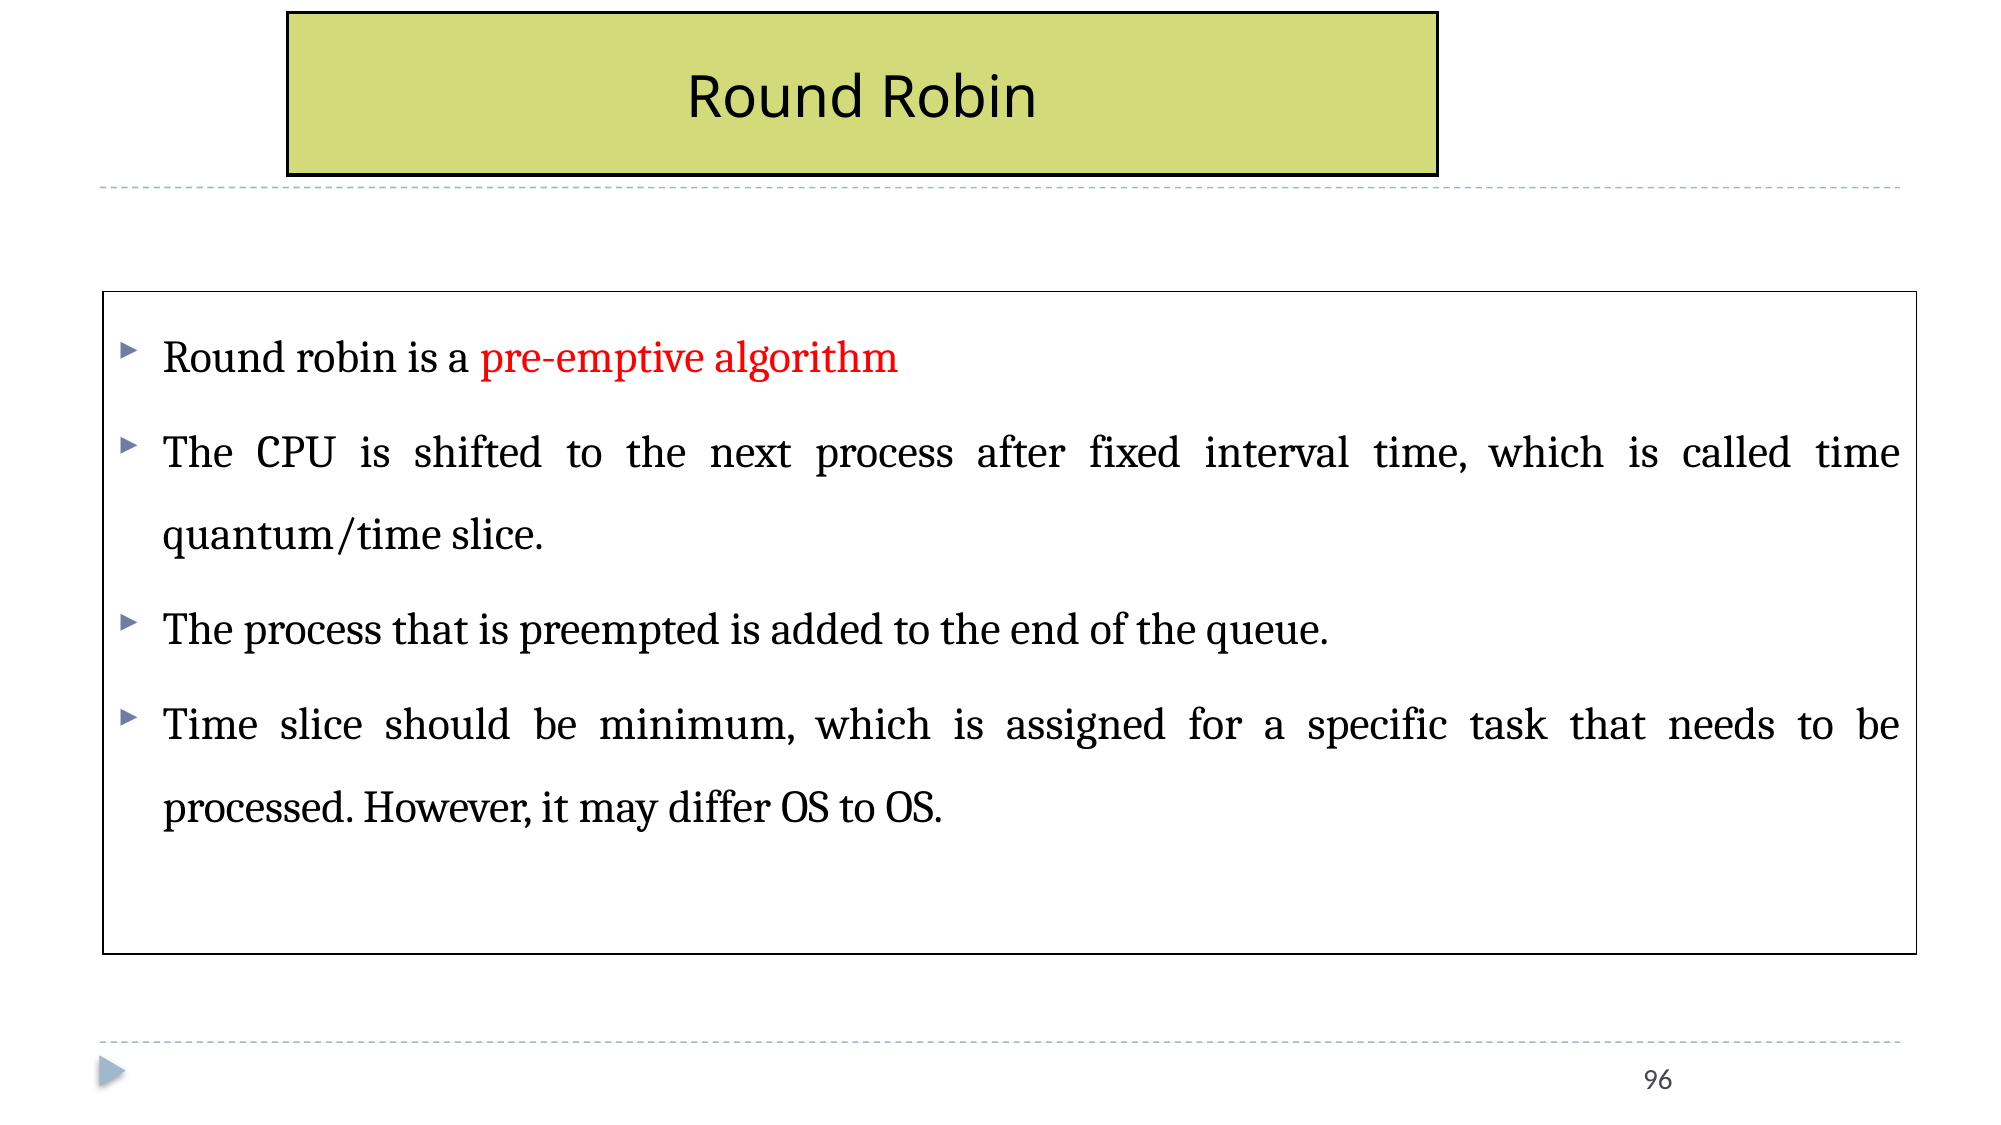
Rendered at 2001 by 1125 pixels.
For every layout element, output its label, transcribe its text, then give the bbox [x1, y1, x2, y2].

text_box Round robin is a pre-emptive algorithm The CPU is shifted to the next process after fixed interval time, which is called time quantum/time slice. The process that is preempted is added to the end of the queue. Time slice should be minimum, which is assigned for a specific task that needs to be processed. However, it may differ OS to OS. [102, 291, 1917, 955]
title Round Robin [286, 11, 1439, 177]
slide_number 96 [1362, 1052, 1688, 1113]
